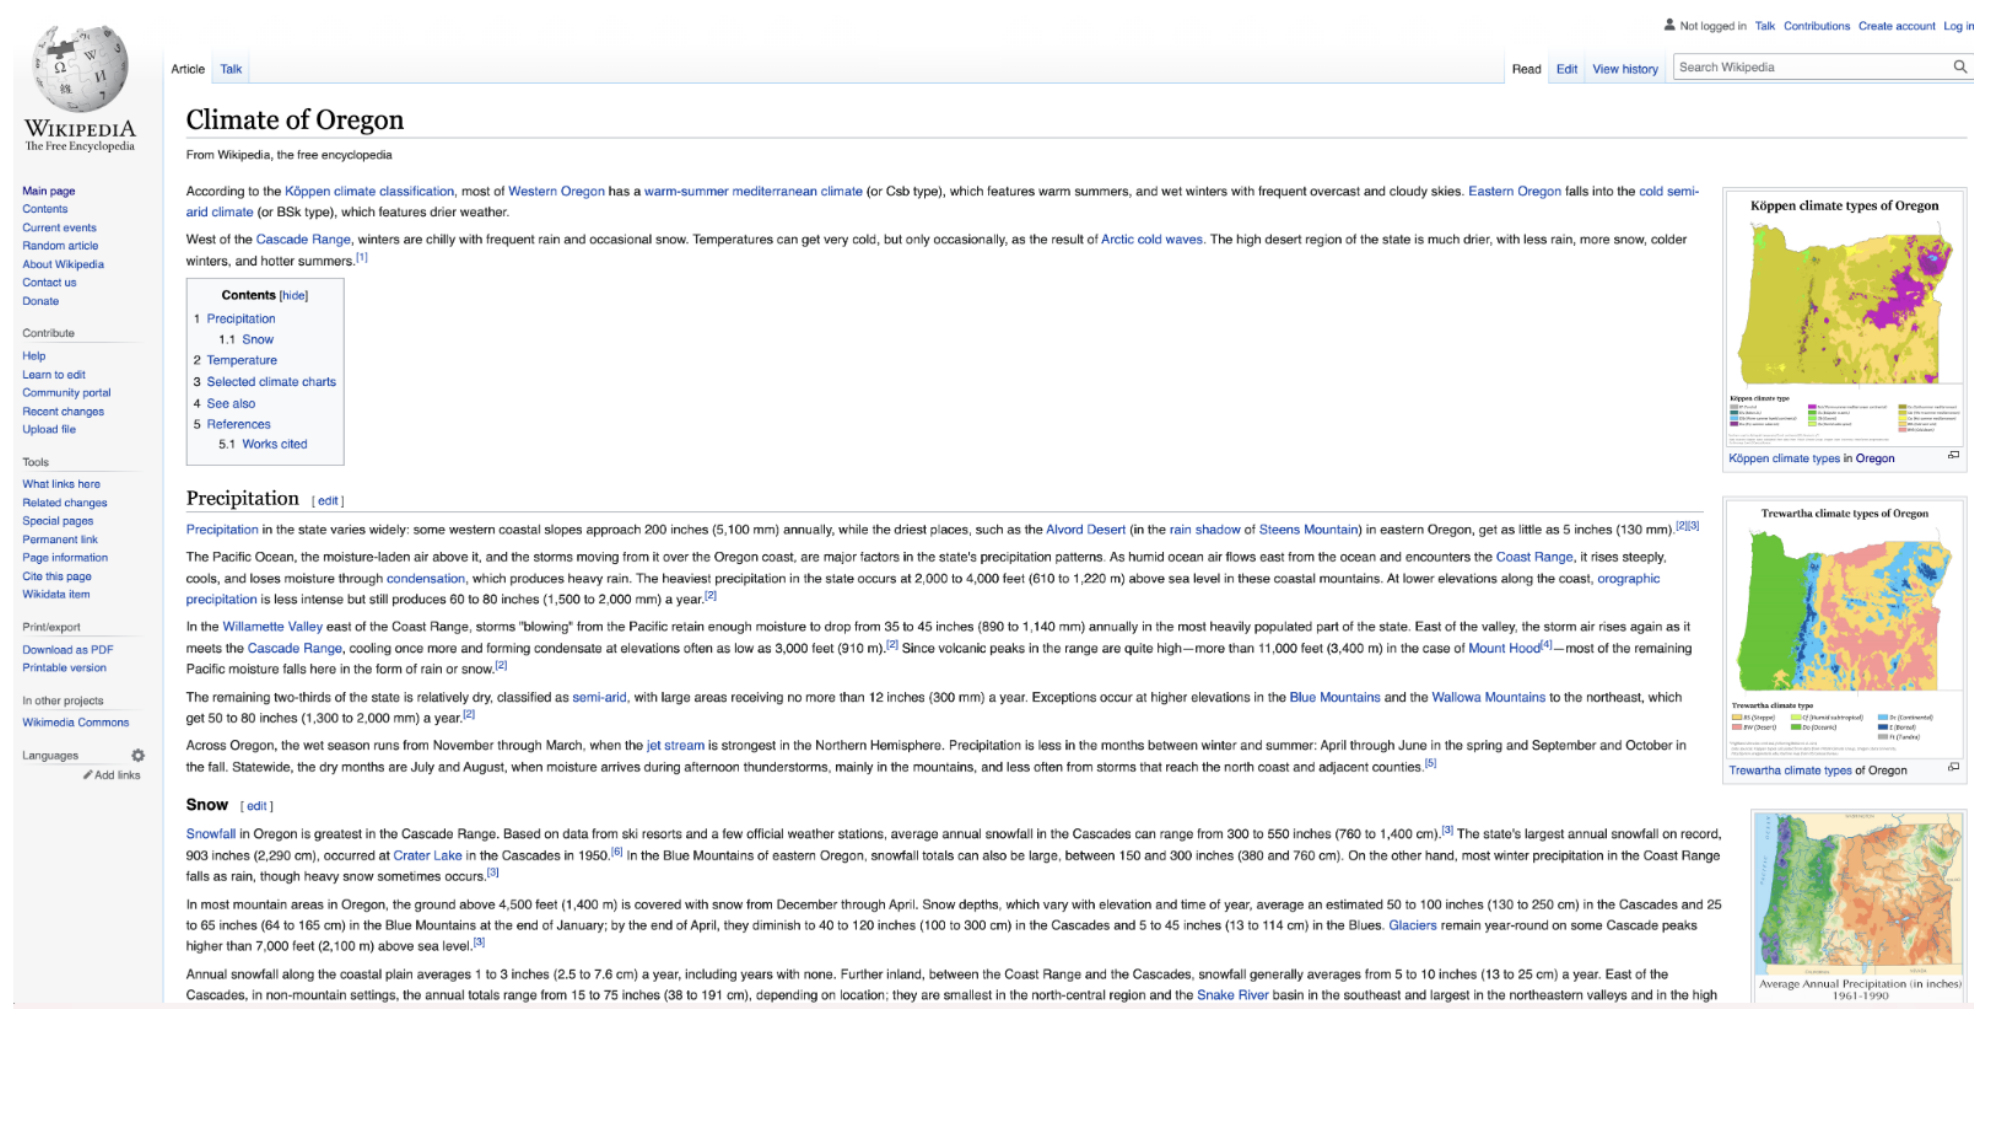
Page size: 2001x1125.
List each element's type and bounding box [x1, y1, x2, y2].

picture [0, 0, 1974, 1010]
